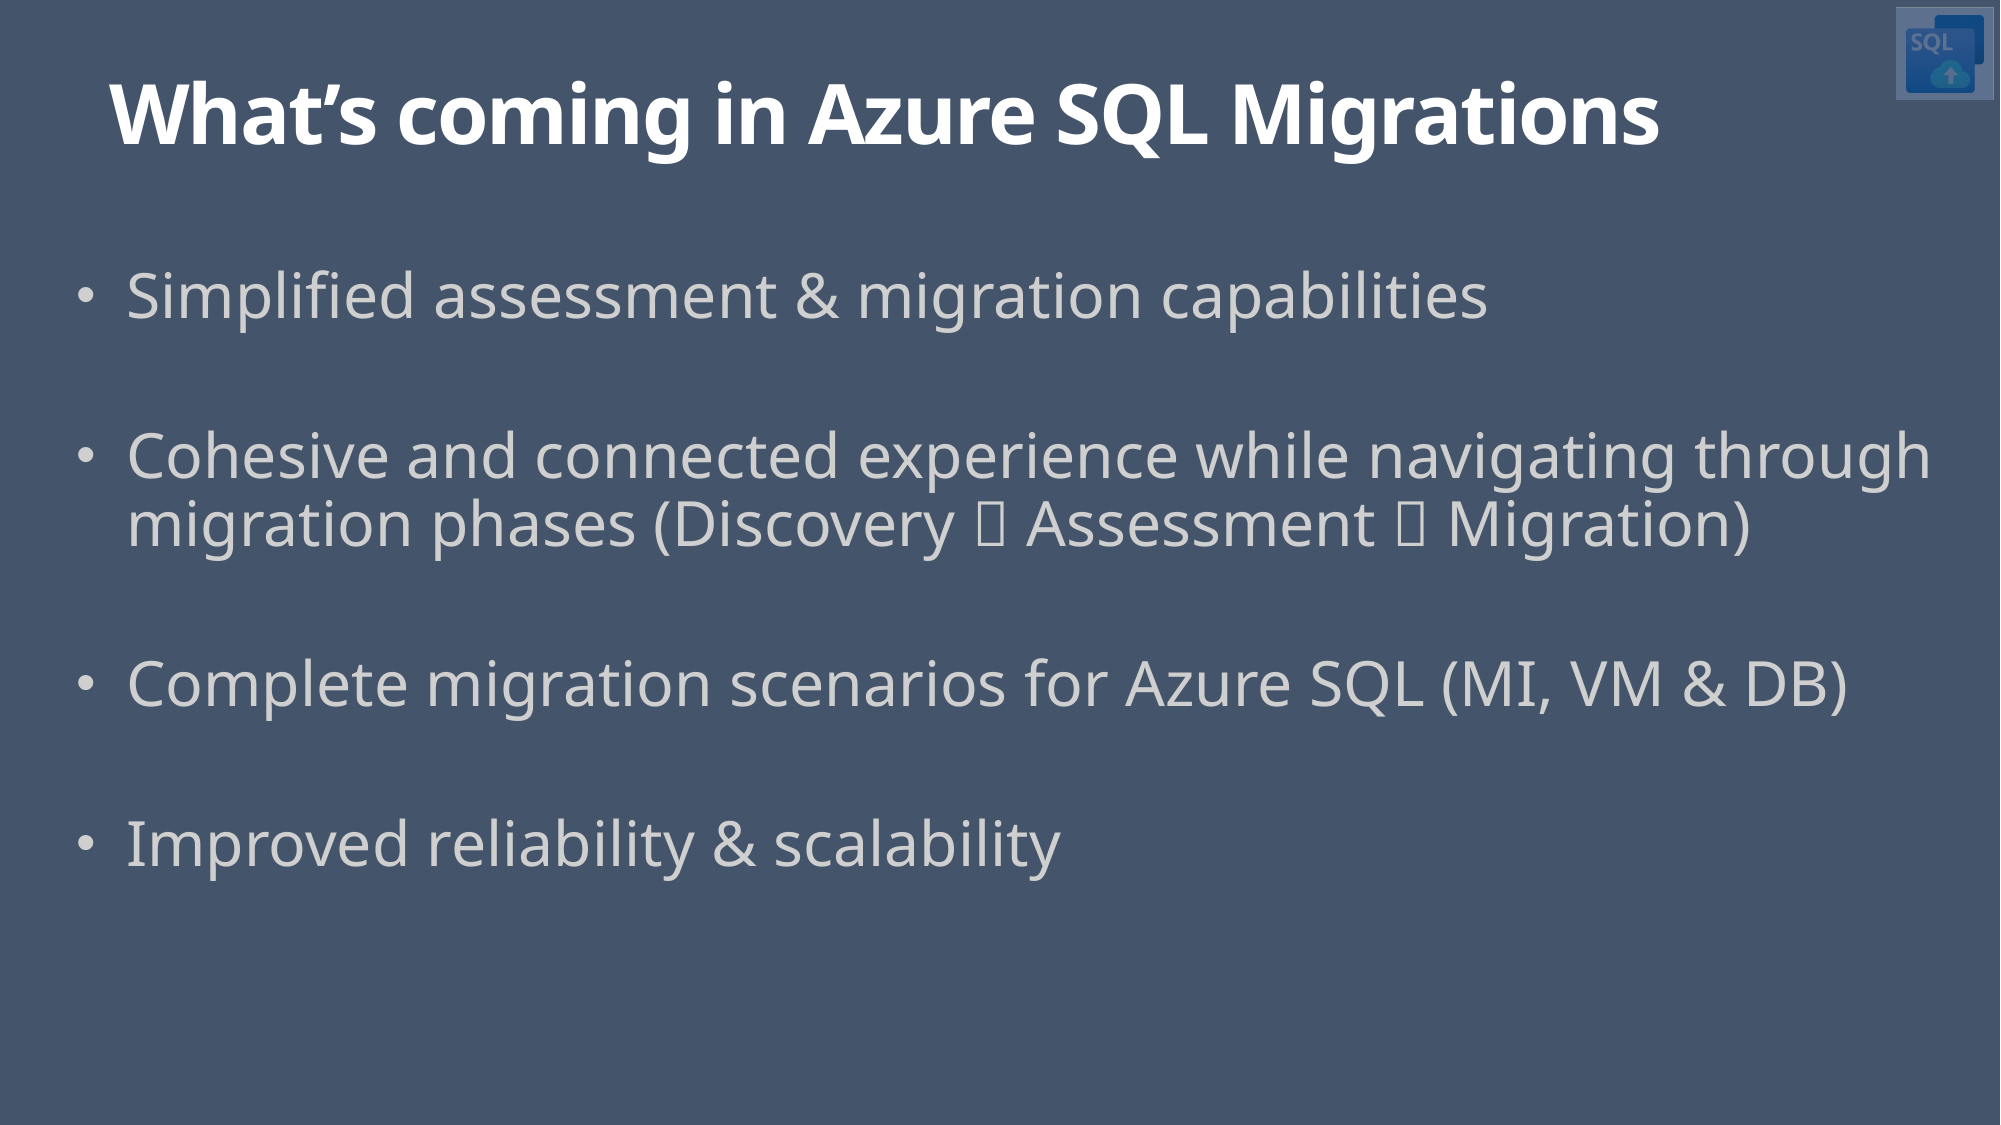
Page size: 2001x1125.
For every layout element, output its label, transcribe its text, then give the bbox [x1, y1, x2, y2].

text_box What’s coming in Azure SQL Migrations [109, 57, 1974, 184]
picture [1896, 7, 1994, 101]
text_box Simplified assessment & migration capabilities Cohesive and connected experience while navigating through migration phases (Discovery  Assessment  Migration) Complete migration scenarios for Azure SQL (MI, VM & DB) Improved reliability & scalability [61, 257, 1958, 947]
